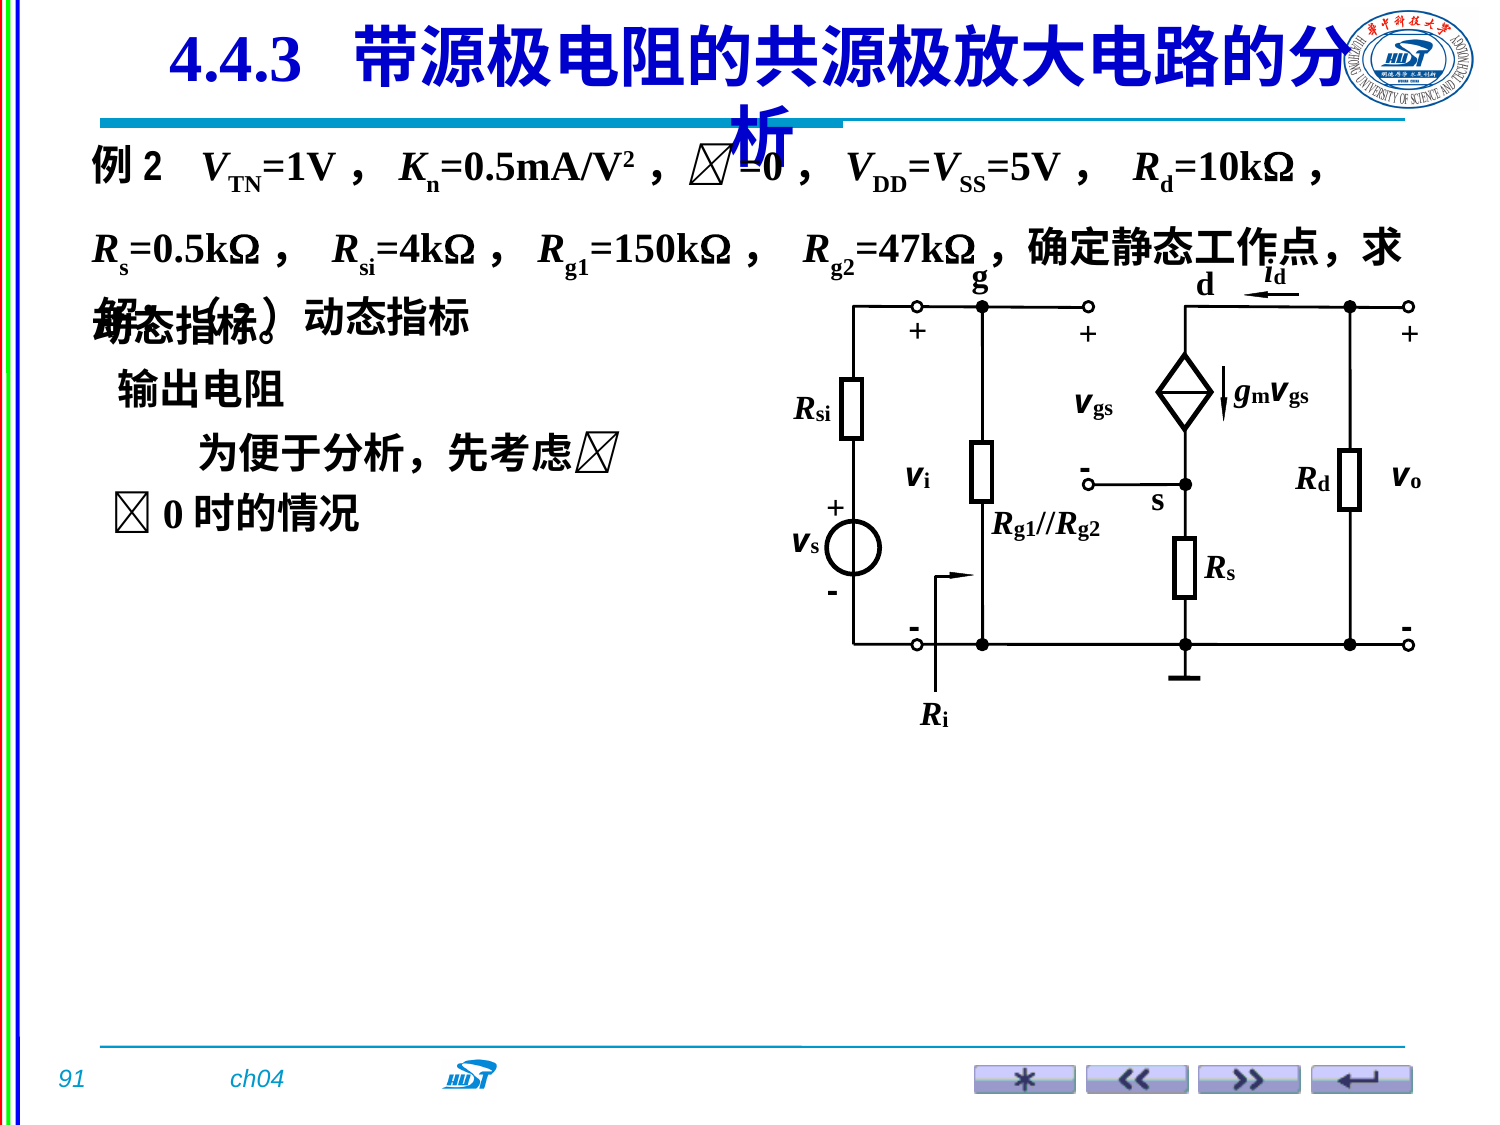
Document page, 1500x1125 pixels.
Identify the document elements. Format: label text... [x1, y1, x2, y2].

text_box 4.4.3 带源极电阻的共源极放大电路的分析 [123, 7, 1400, 107]
picture [1400, 7, 1479, 111]
picture [441, 1059, 497, 1089]
text_box 例2 VTN=1V，Kn=0.5mA/V2，=0，VDD=VSS=5V， Rd=10k， Rs=0.5k， Rsi=4k，Rg1=150k， Rg2=47k，确定静态工作点，求动态指标。 [76, 107, 1453, 358]
picture [1311, 1065, 1413, 1094]
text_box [786, 249, 1453, 746]
text_box 输出电阻 [117, 358, 551, 409]
picture [974, 1065, 1076, 1094]
text_box 为便于分析，先考虑0时的情况 [96, 409, 656, 545]
picture [1086, 1065, 1189, 1094]
picture [1198, 1065, 1301, 1094]
